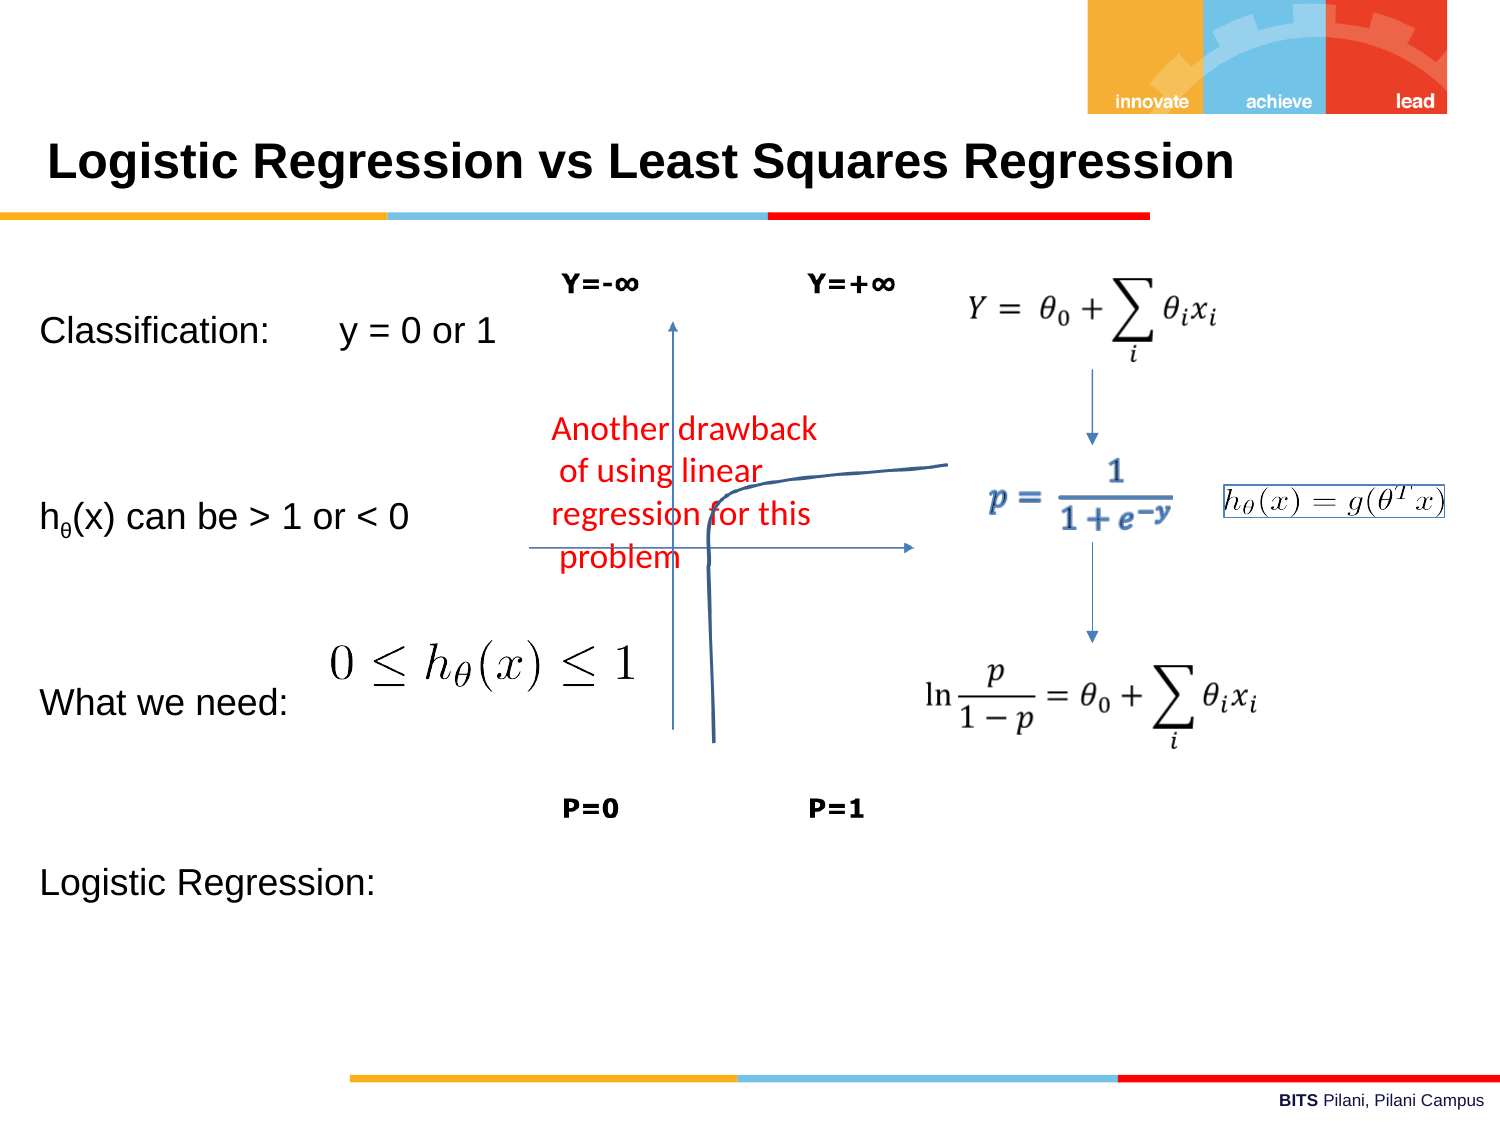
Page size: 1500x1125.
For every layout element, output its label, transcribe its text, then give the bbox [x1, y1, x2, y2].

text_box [945, 256, 1445, 757]
text_box Logistic Regression vs Least Squares Regression [32, 106, 1262, 211]
title Classification: y = 0 or 1 hθ(x) can be > 1 or < 0 What we need: Logistic Regression: [28, 336, 1126, 963]
picture [330, 257, 948, 840]
picture [1087, 0, 1448, 114]
